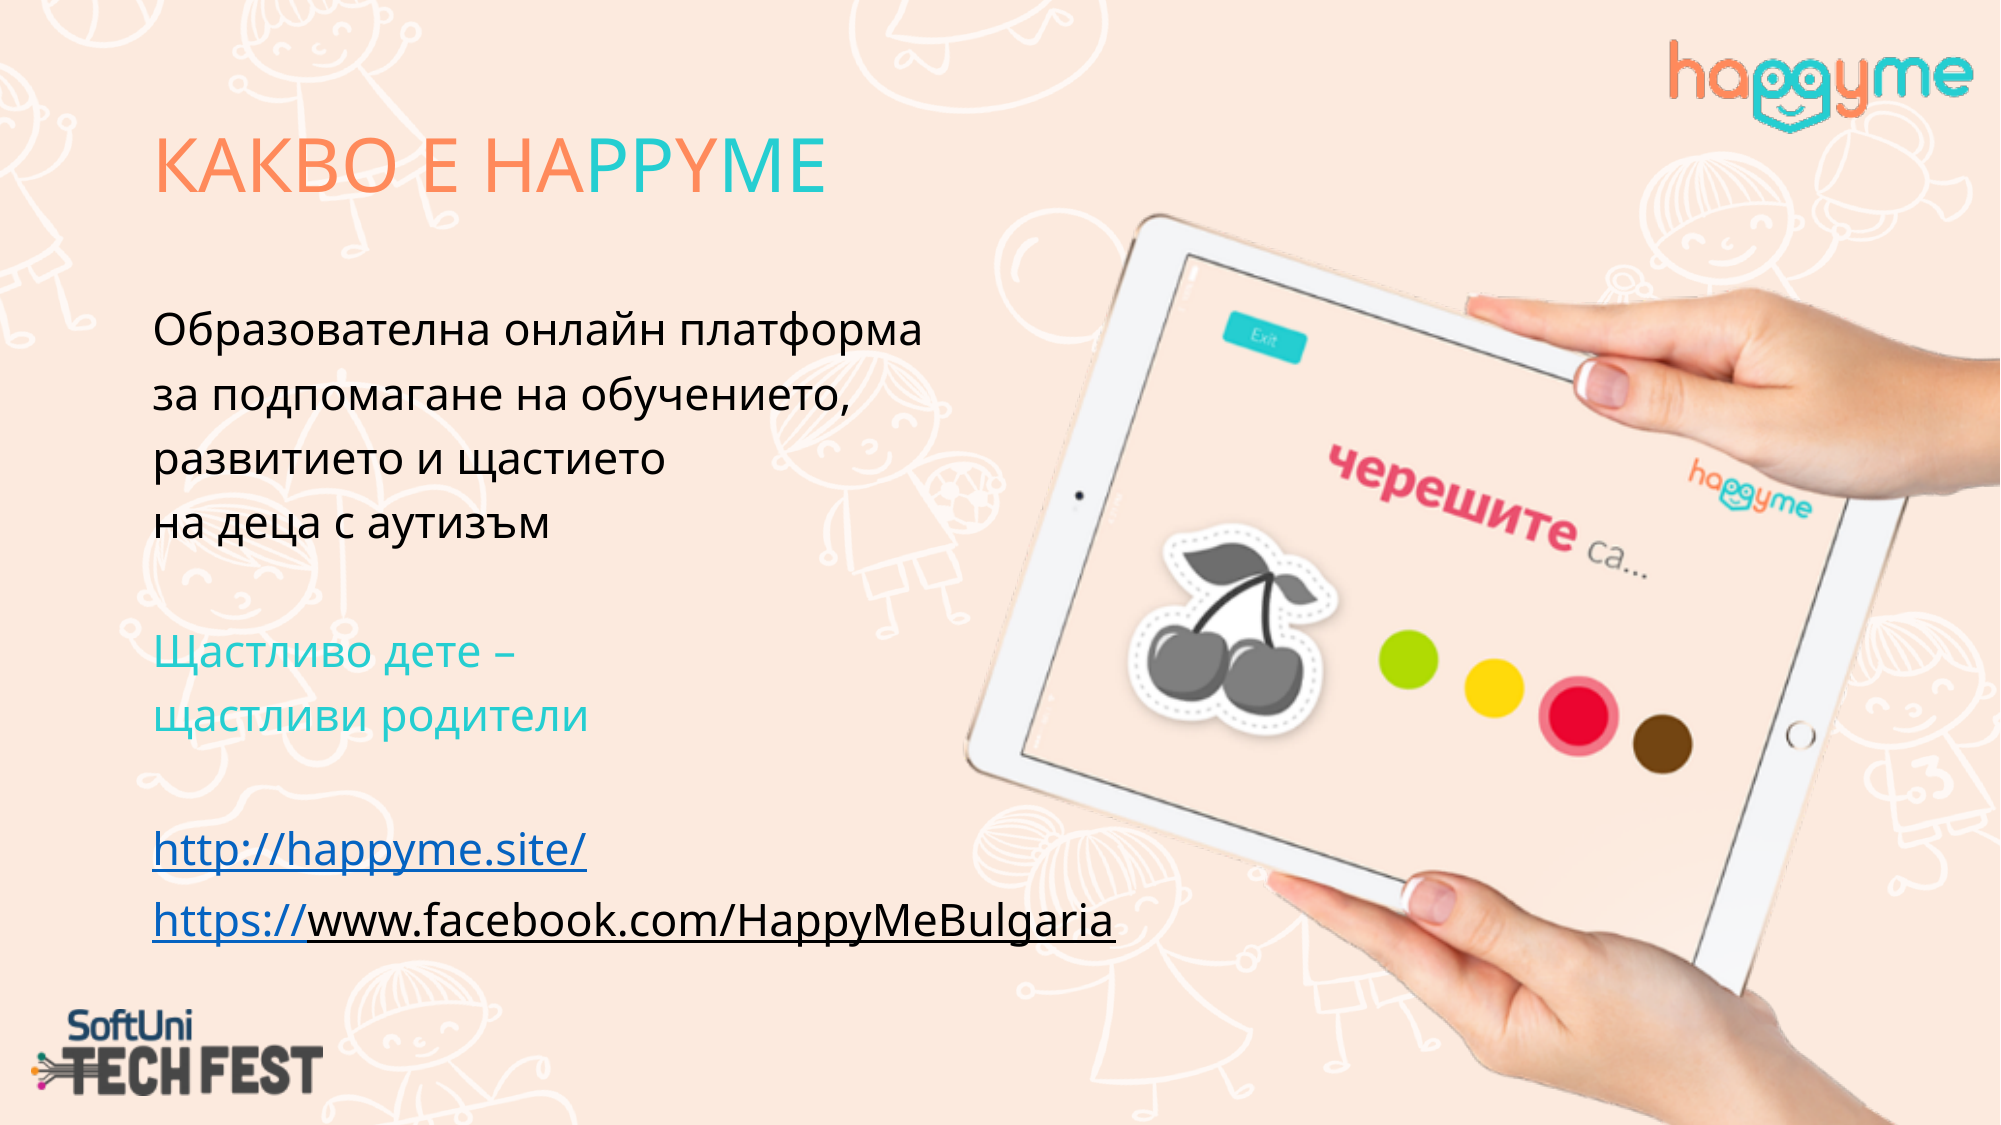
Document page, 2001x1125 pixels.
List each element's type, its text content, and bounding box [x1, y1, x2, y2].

title Какво е HappyMe [137, 59, 1863, 278]
list Образователна онлайн платформа за подпомагане на обучението, развитието и щастието на деца с аутизъм Щастливо дете – щастливи родители http://happyme.site/ https://www.facebook.com/HappyMeBulgaria [137, 299, 772, 960]
picture [0, 0, 2001, 1125]
